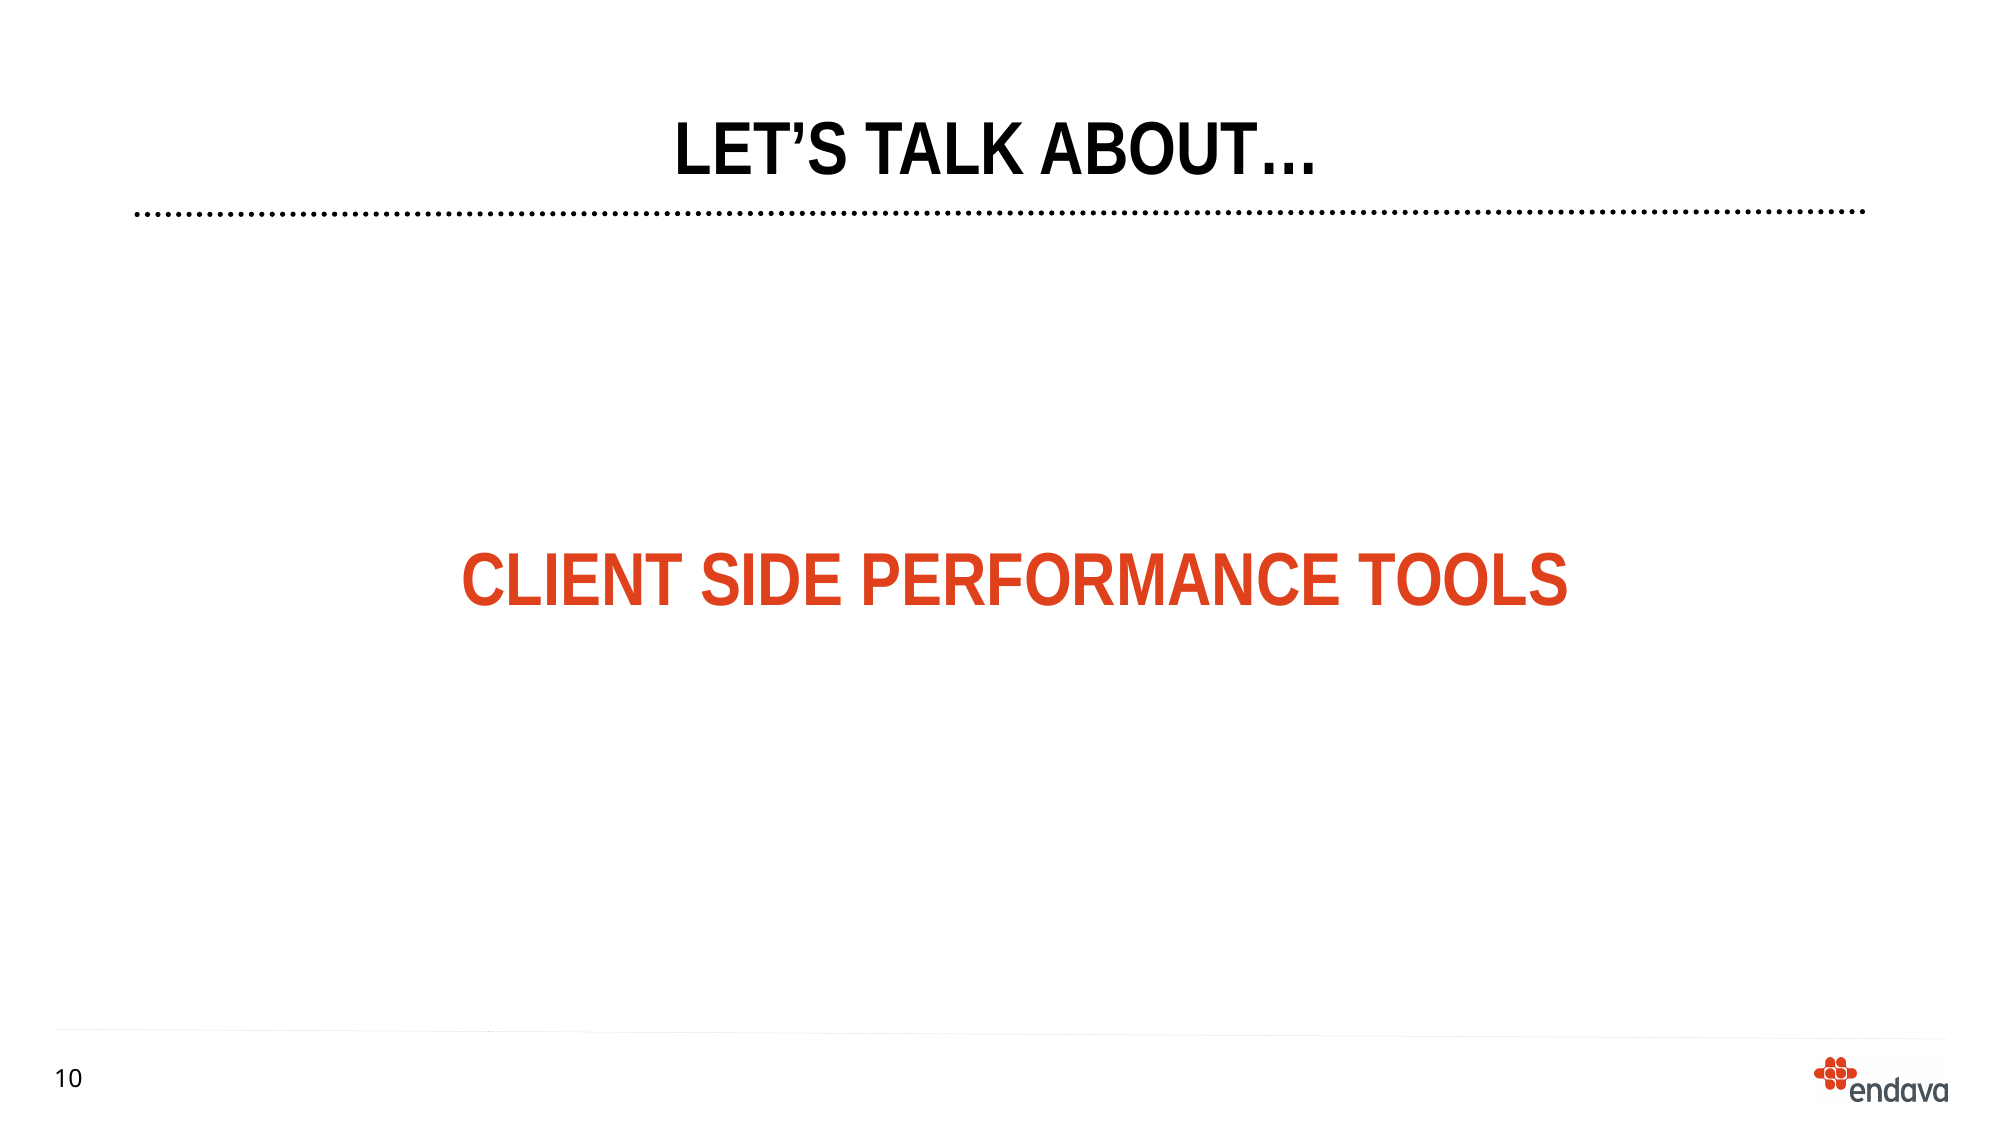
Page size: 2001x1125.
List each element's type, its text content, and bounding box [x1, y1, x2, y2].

title Let’s talk about… [198, 26, 1812, 195]
text_box Client side performance tools [417, 507, 1629, 626]
picture [1814, 1057, 1948, 1102]
